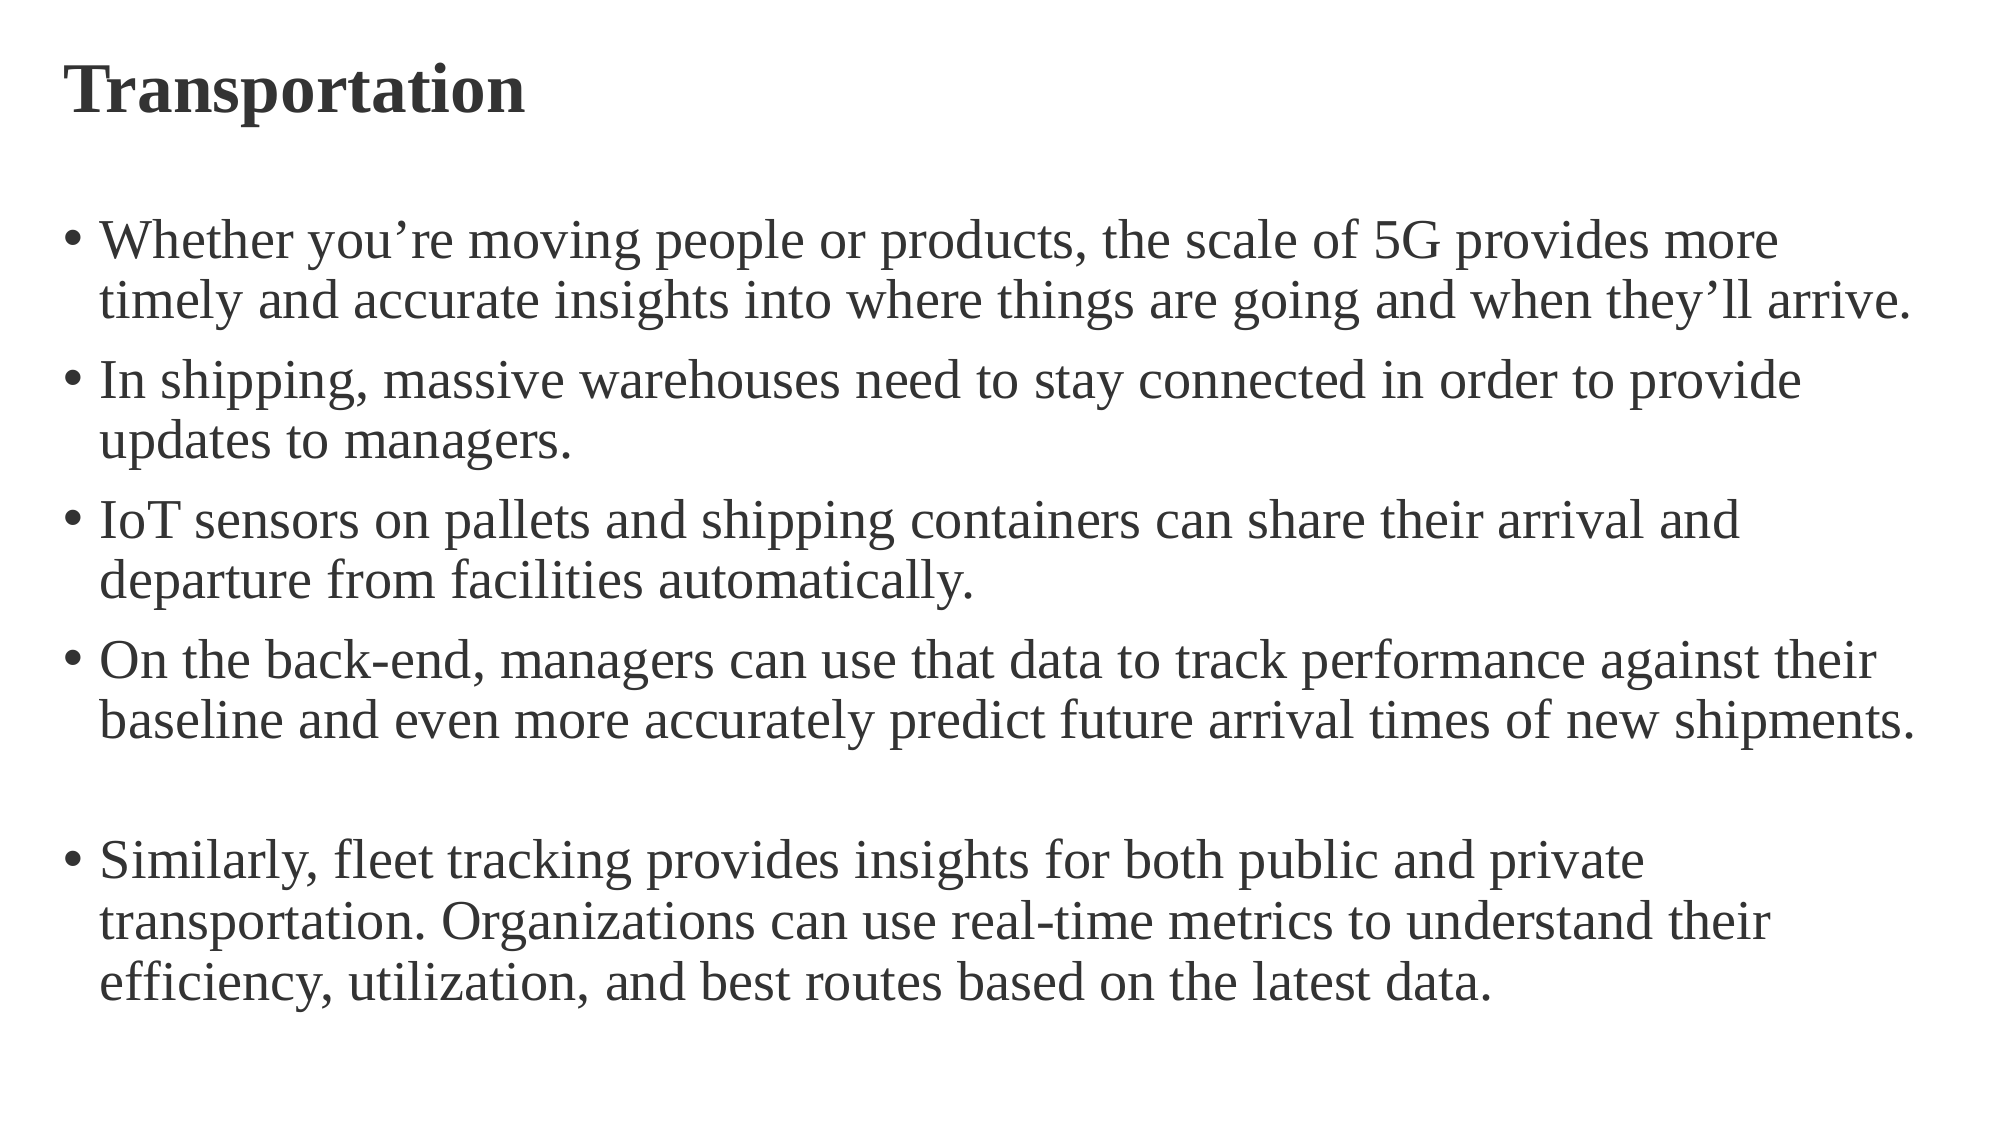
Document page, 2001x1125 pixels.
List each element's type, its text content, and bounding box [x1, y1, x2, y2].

list Transportation Whether you’re moving people or products, the scale of 5G provides more timely and accurate insights into where things are going and when they’ll arrive. In shipping, massive warehouses need to stay connected in order to provide updates to managers. IoT sensors on pallets and shipping containers can share their arrival and departure from facilities automatically. On the back-end, managers can use that data to track performance against their baseline and even more accurately predict future arrival times of new shipments. Similarly, fleet tracking provides insights for both public and private transportation. Organizations can use real-time metrics to understand their efficiency, utilization, and best routes based on the latest data. [48, 43, 1941, 1125]
